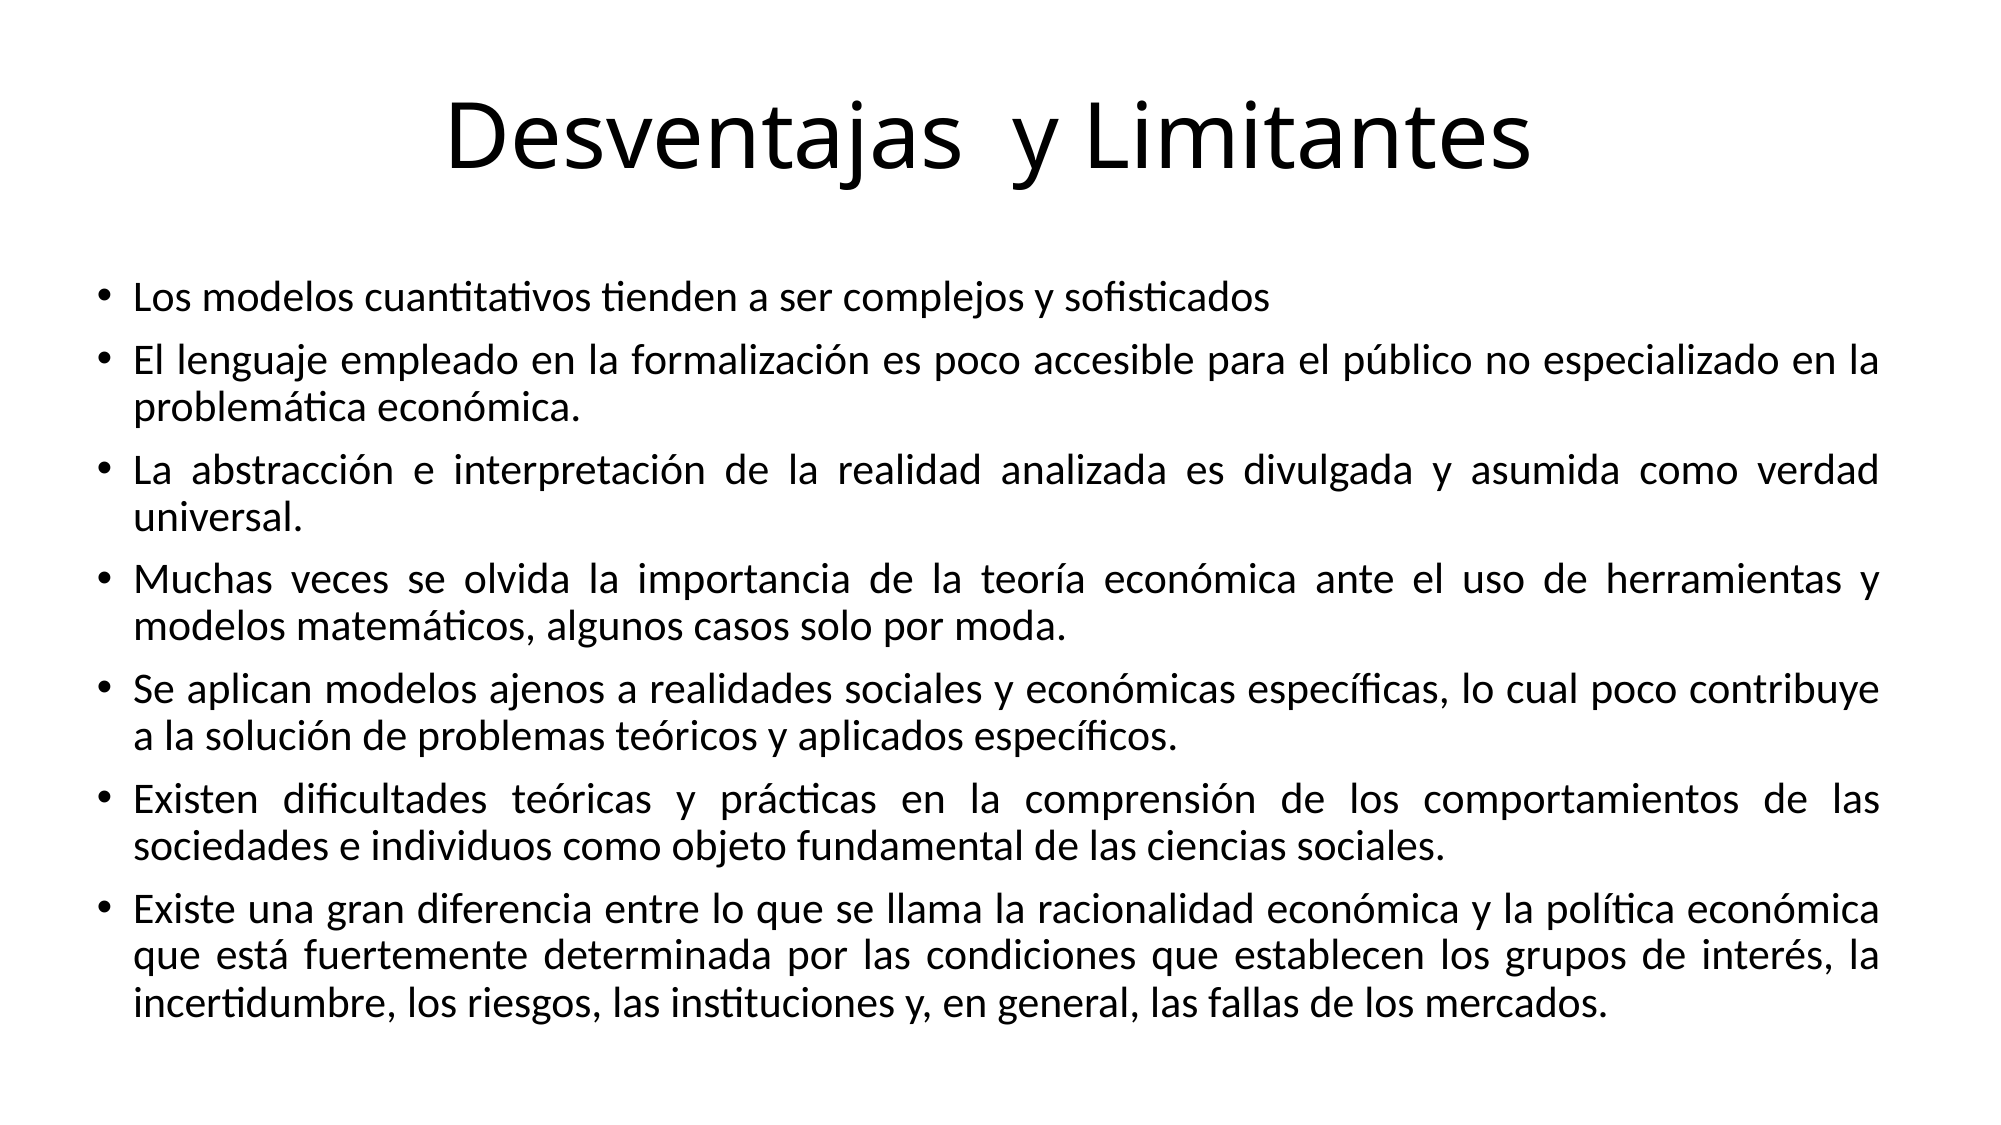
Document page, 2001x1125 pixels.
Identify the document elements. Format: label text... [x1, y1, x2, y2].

text_box Los modelos cuantitativos tienden a ser complejos y sofisticados El lenguaje empleado en la formalización es poco accesible para el público no especializado en la problemática económica. La abstracción e interpretación de la realidad analizada es divulgada y asumida como verdad universal. Muchas veces se olvida la importancia de la teoría económica ante el uso de herramientas y modelos matemáticos, algunos casos solo por moda. Se aplican modelos ajenos a realidades sociales y económicas específicas, lo cual poco contribuye a la solución de problemas teóricos y aplicados específicos. Existen dificultades teóricas y prácticas en la comprensión de los comportamientos de las sociedades e individuos como objeto fundamental de las ciencias sociales. Existe una gran diferencia entre lo que se llama la racionalidad económica y la política económica que está fuertemente determinada por las condiciones que establecen los grupos de interés, la incertidumbre, los riesgos, las instituciones y, en general, las fallas de los mercados. [81, 266, 1896, 1035]
title Desventajas y Limitantes [126, 30, 1852, 248]
